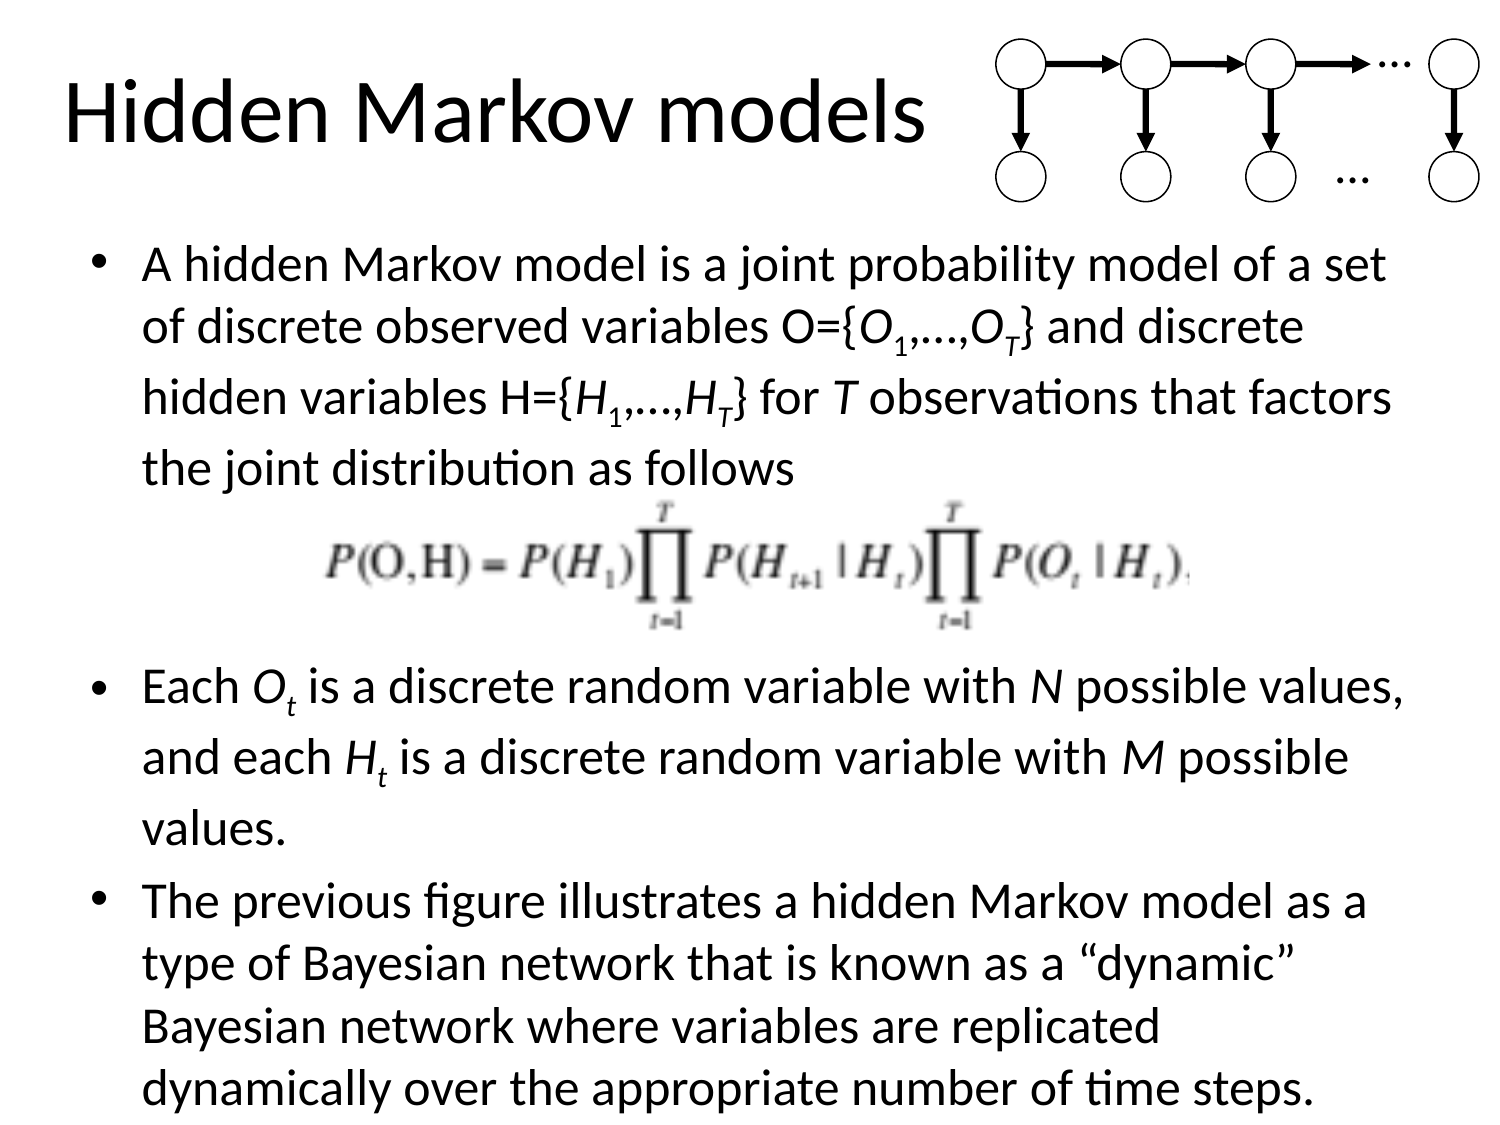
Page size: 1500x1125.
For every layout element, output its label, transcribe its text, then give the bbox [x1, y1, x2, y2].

text_box [995, 151, 1046, 202]
text_box [1447, 89, 1461, 152]
text_box [1428, 151, 1479, 202]
text_box [1438, 39, 1479, 90]
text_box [317, 494, 1190, 631]
text_box … [1320, 126, 1396, 202]
text_box [1139, 89, 1153, 152]
text_box [1170, 57, 1246, 71]
text_box [995, 39, 1046, 90]
text_box [1245, 39, 1296, 90]
text_box [1045, 57, 1121, 71]
text_box [1120, 39, 1171, 90]
text_box [1295, 57, 1362, 71]
title Hidden Markov models [46, 11, 947, 200]
text_box … [1362, 9, 1438, 85]
text_box [1245, 151, 1296, 202]
text_box [1120, 151, 1171, 202]
list A hidden Markov model is a joint probability model of a set of discrete observed variables O={O1,…,OT} and discrete hidden variables H={H1,…,HT} for T observations that factors the joint distribution as follows Each Ot is a discrete random variable with N possible values, and each Ht is a discrete random variable with M possible values. The previous figure illustrates a hidden Markov model as a type of Bayesian network that is known as a “dynamic” Bayesian network where variables are replicated dynamically over the appropriate number of time steps. [75, 221, 1425, 1125]
text_box [1264, 89, 1278, 152]
text_box [1014, 89, 1028, 152]
